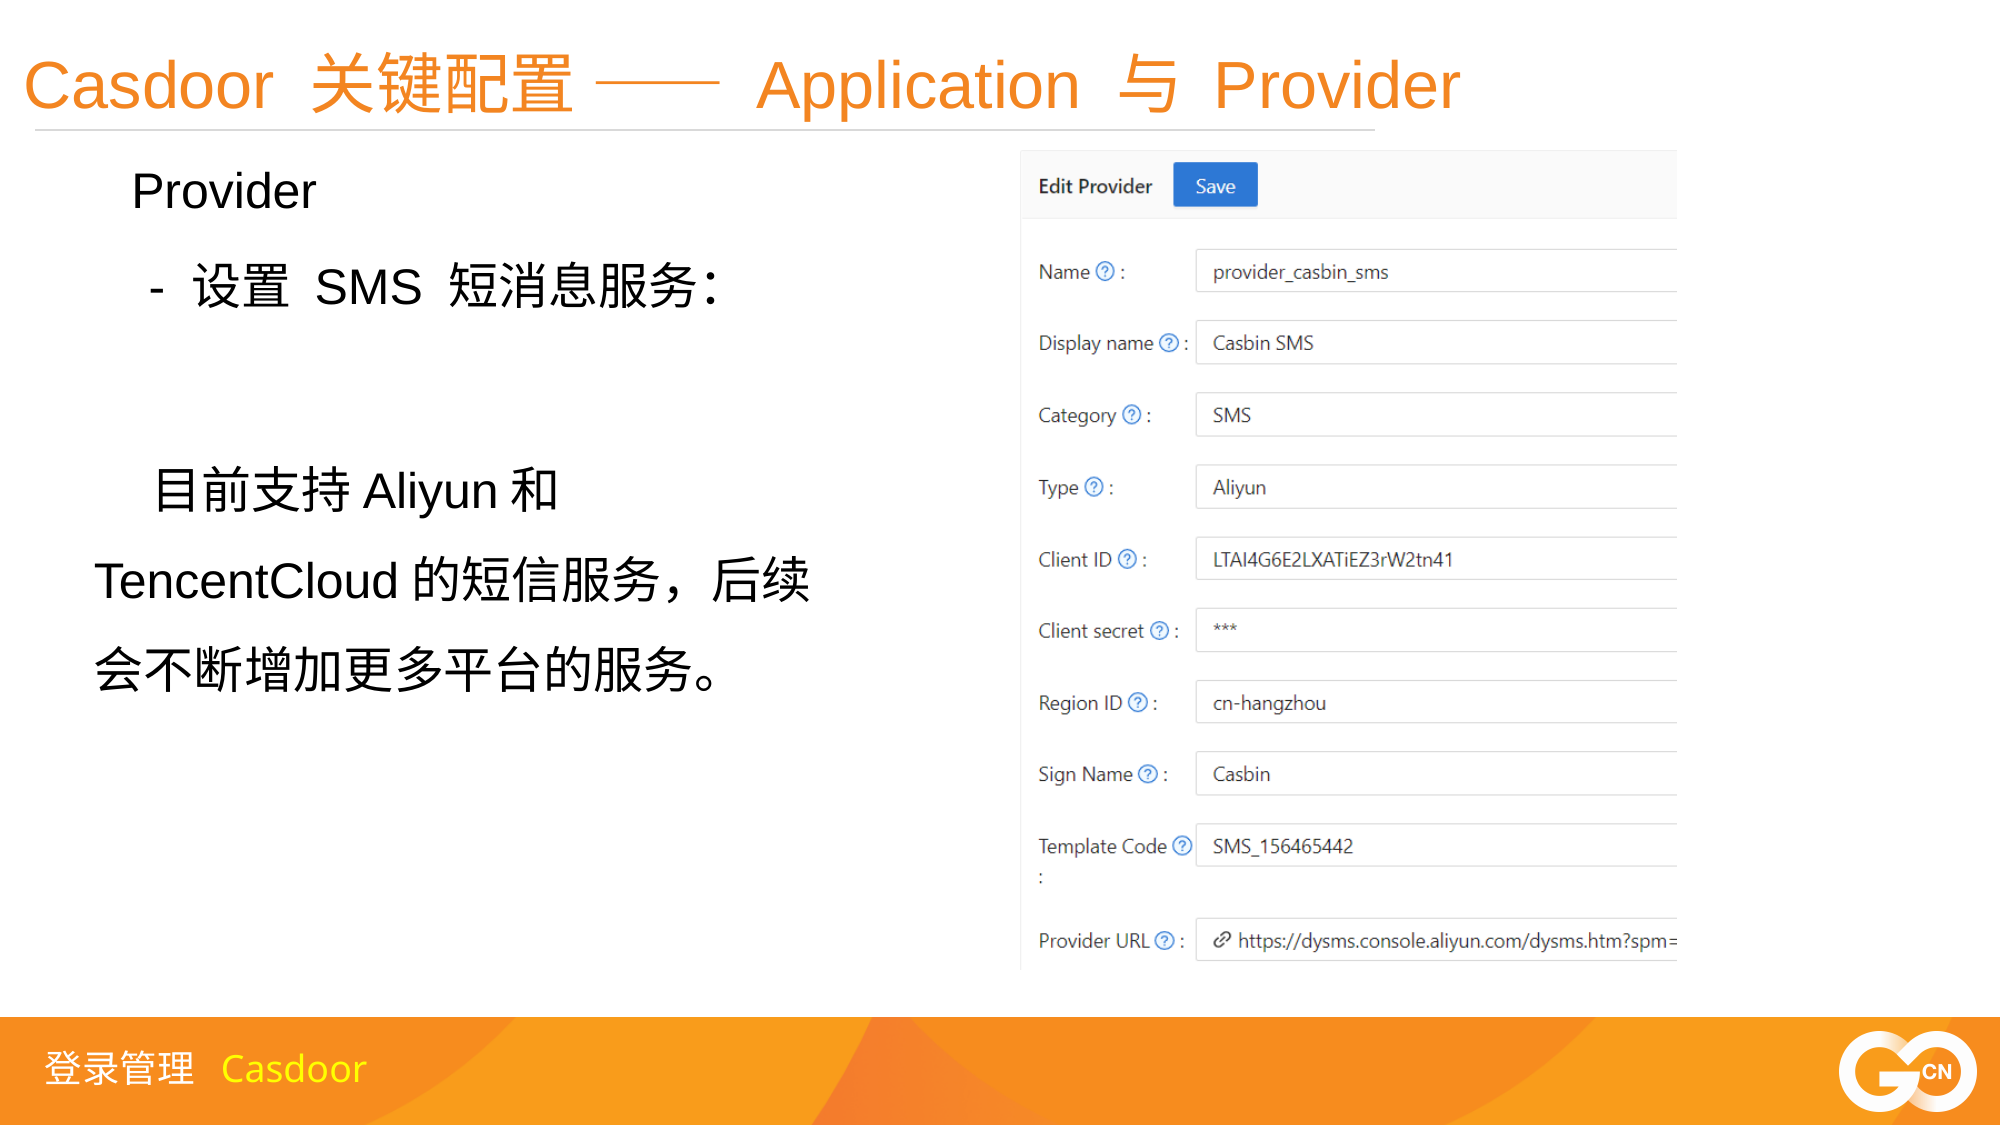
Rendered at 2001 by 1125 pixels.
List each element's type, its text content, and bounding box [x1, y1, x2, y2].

text_box - 设置 SMS 短消息服务： [133, 246, 764, 322]
picture [0, 1017, 2000, 1125]
text_box 登录管理 Casdoor [29, 1030, 650, 1108]
text_box Provider [116, 150, 333, 226]
text_box 目前支持Aliyun和TencentCloud的短信服务，后续 会不断增加更多平台的服务。 [79, 421, 833, 774]
text_box Casdoor 关键配置 —— Application 与 Provider [8, 34, 1478, 129]
picture [1019, 150, 1677, 970]
